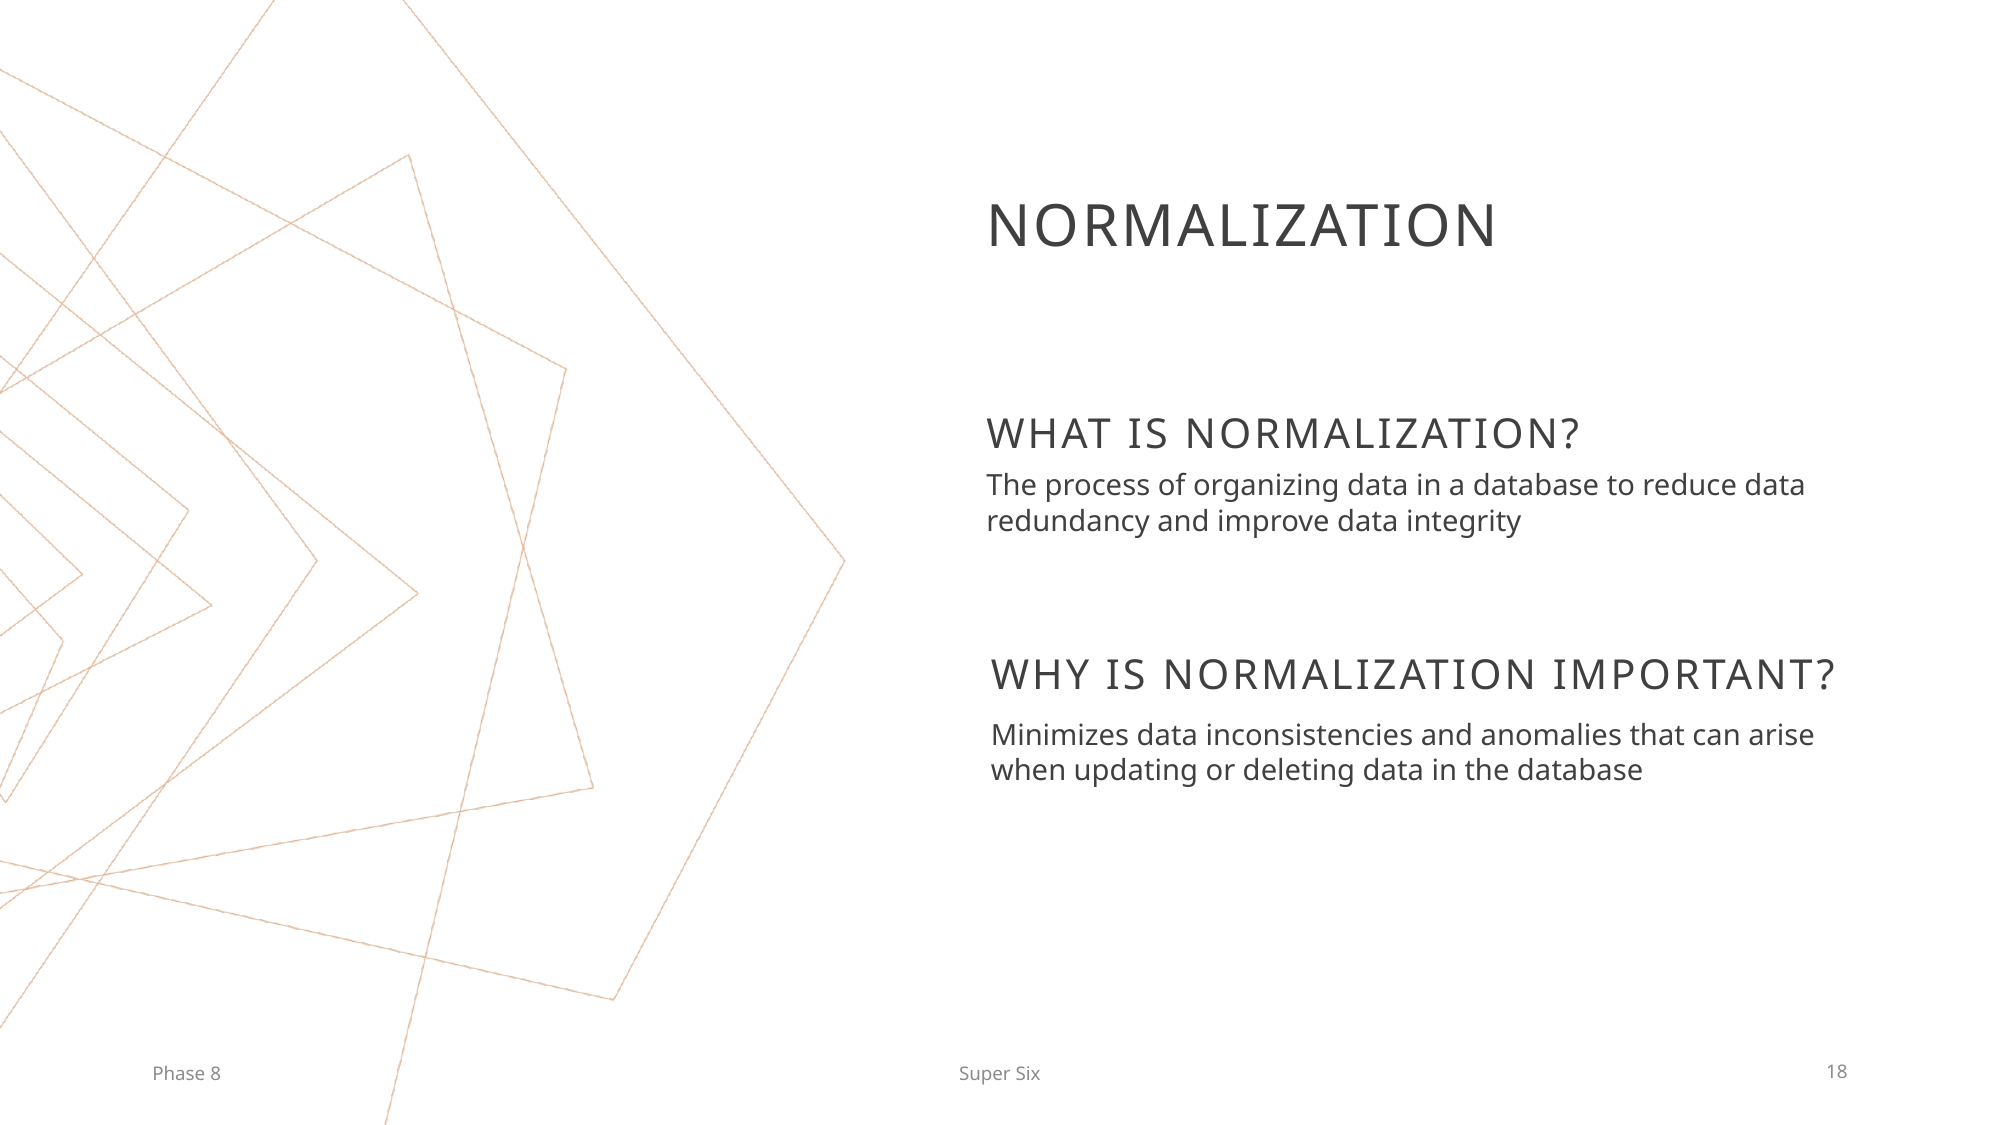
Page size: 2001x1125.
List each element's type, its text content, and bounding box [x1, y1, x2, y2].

slide_number 17 [1412, 1042, 1863, 1103]
list Why is normalization important? [975, 646, 1868, 707]
slide_number Phase 8 [137, 1042, 588, 1103]
title Normalization [971, 189, 1863, 328]
footer Super Six [662, 1042, 1338, 1103]
picture [0, 0, 893, 1125]
list What is normalization? [971, 405, 1863, 459]
list Minimizes data inconsistencies and anomalies that can arise when updating or deleting data in the database [975, 708, 1867, 801]
list The process of organizing data in a database to reduce data redundancy and improve data integrity [971, 459, 1863, 586]
